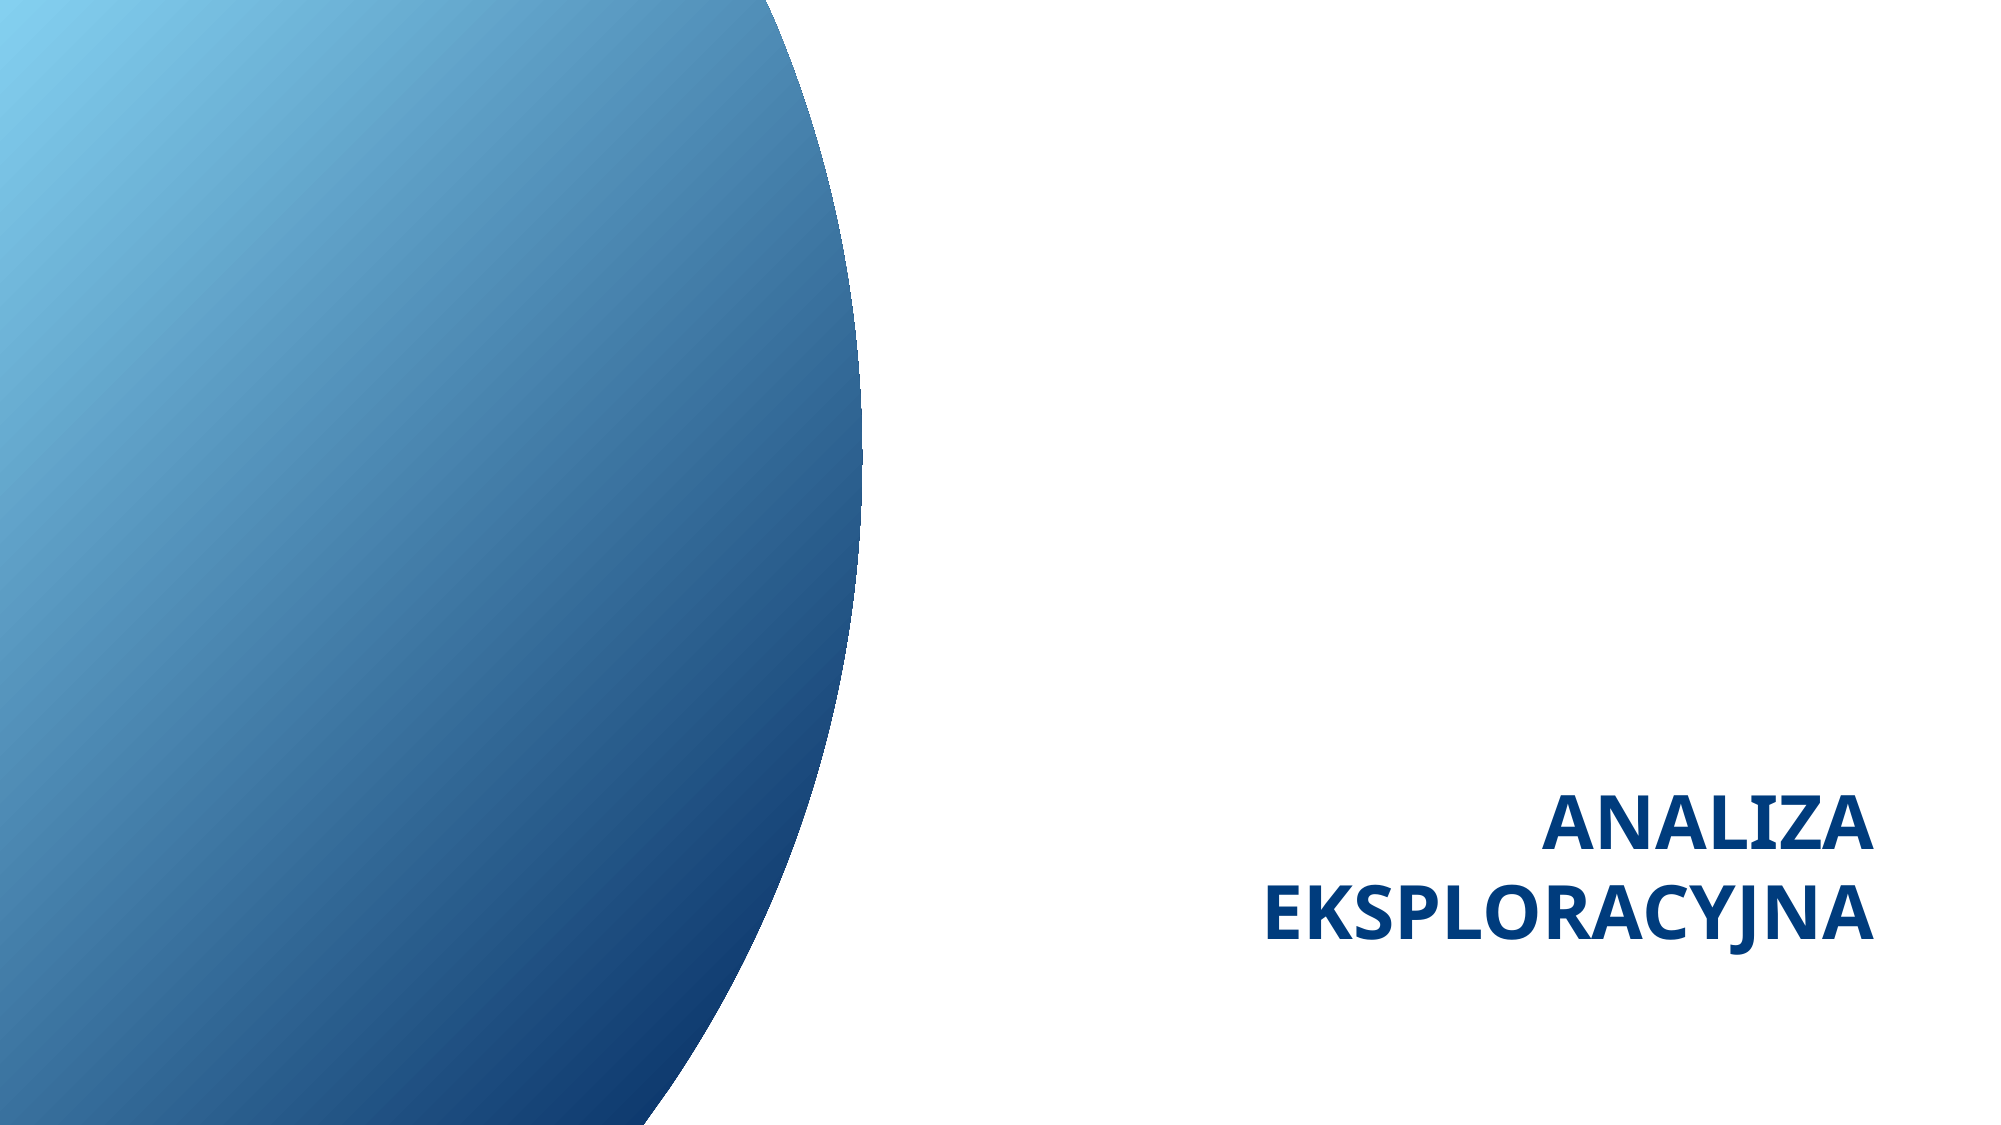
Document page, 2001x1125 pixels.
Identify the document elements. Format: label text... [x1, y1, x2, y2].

text_box ANALIZA EKSPLORACYJNA [1117, 767, 1889, 962]
